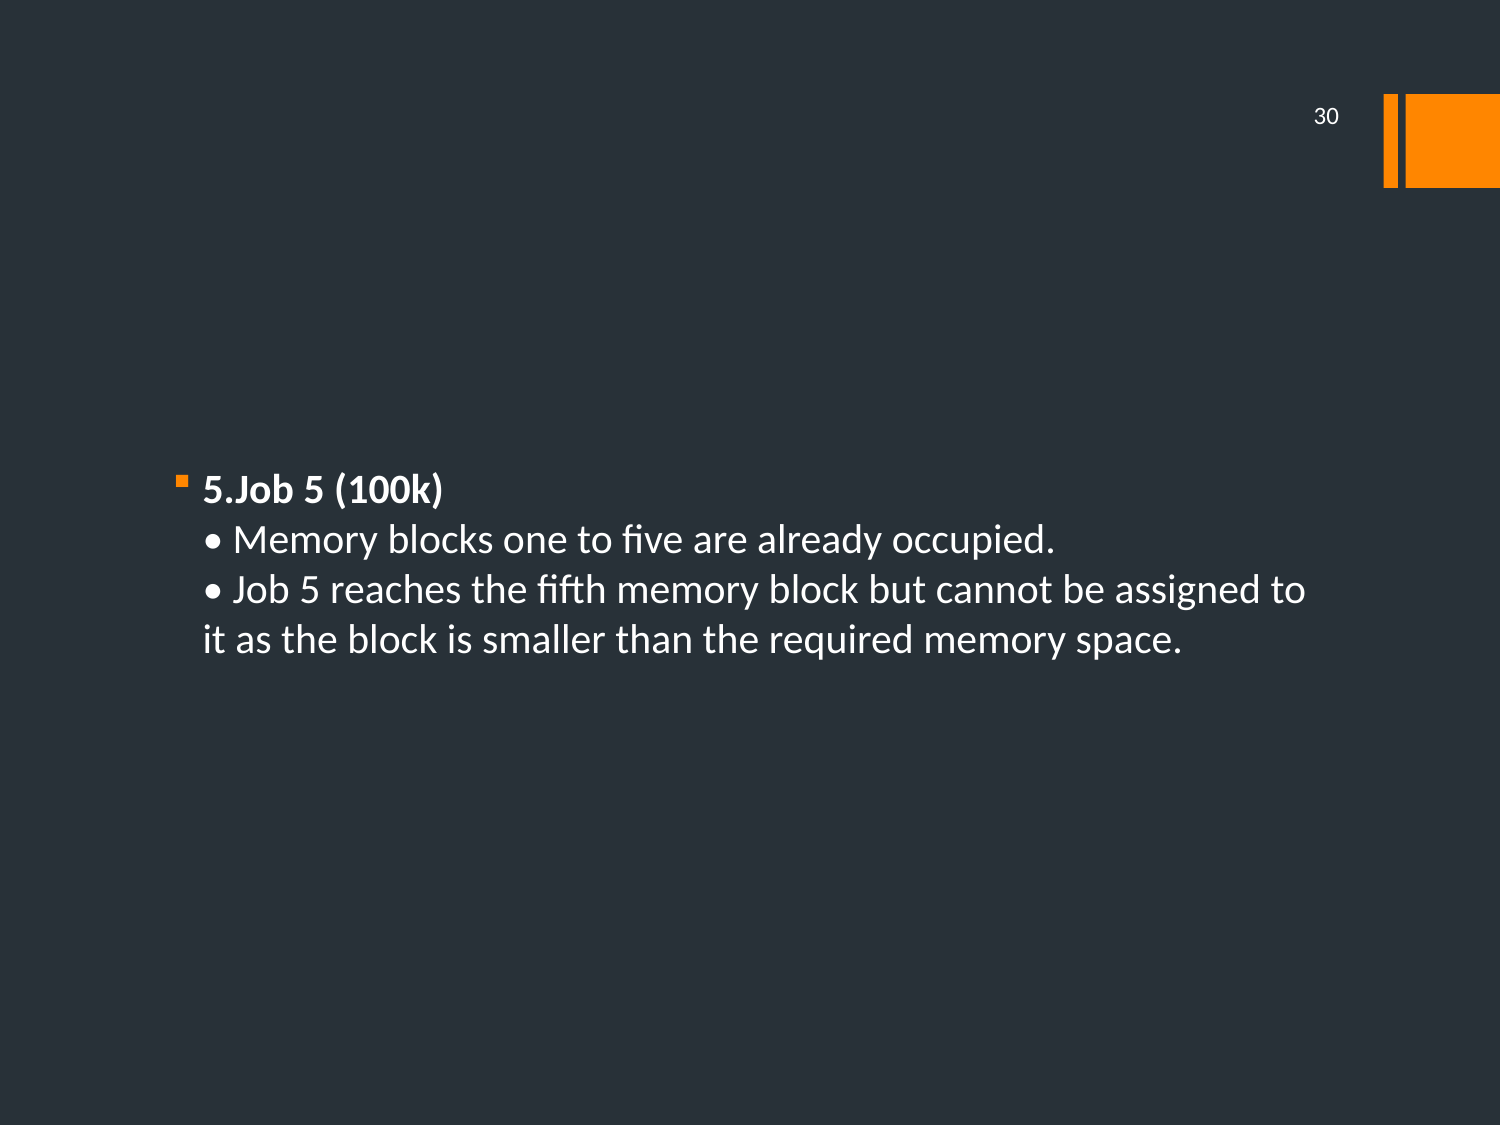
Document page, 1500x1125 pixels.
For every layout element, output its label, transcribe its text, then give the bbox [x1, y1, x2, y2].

slide_number 30 [1199, 90, 1355, 140]
list 5.Job 5 (100k) • Memory blocks one to five are already occupied. • Job 5 reaches the fifth memory block but cannot be assigned to it as the block is smaller than the required memory space. [150, 454, 1350, 1035]
